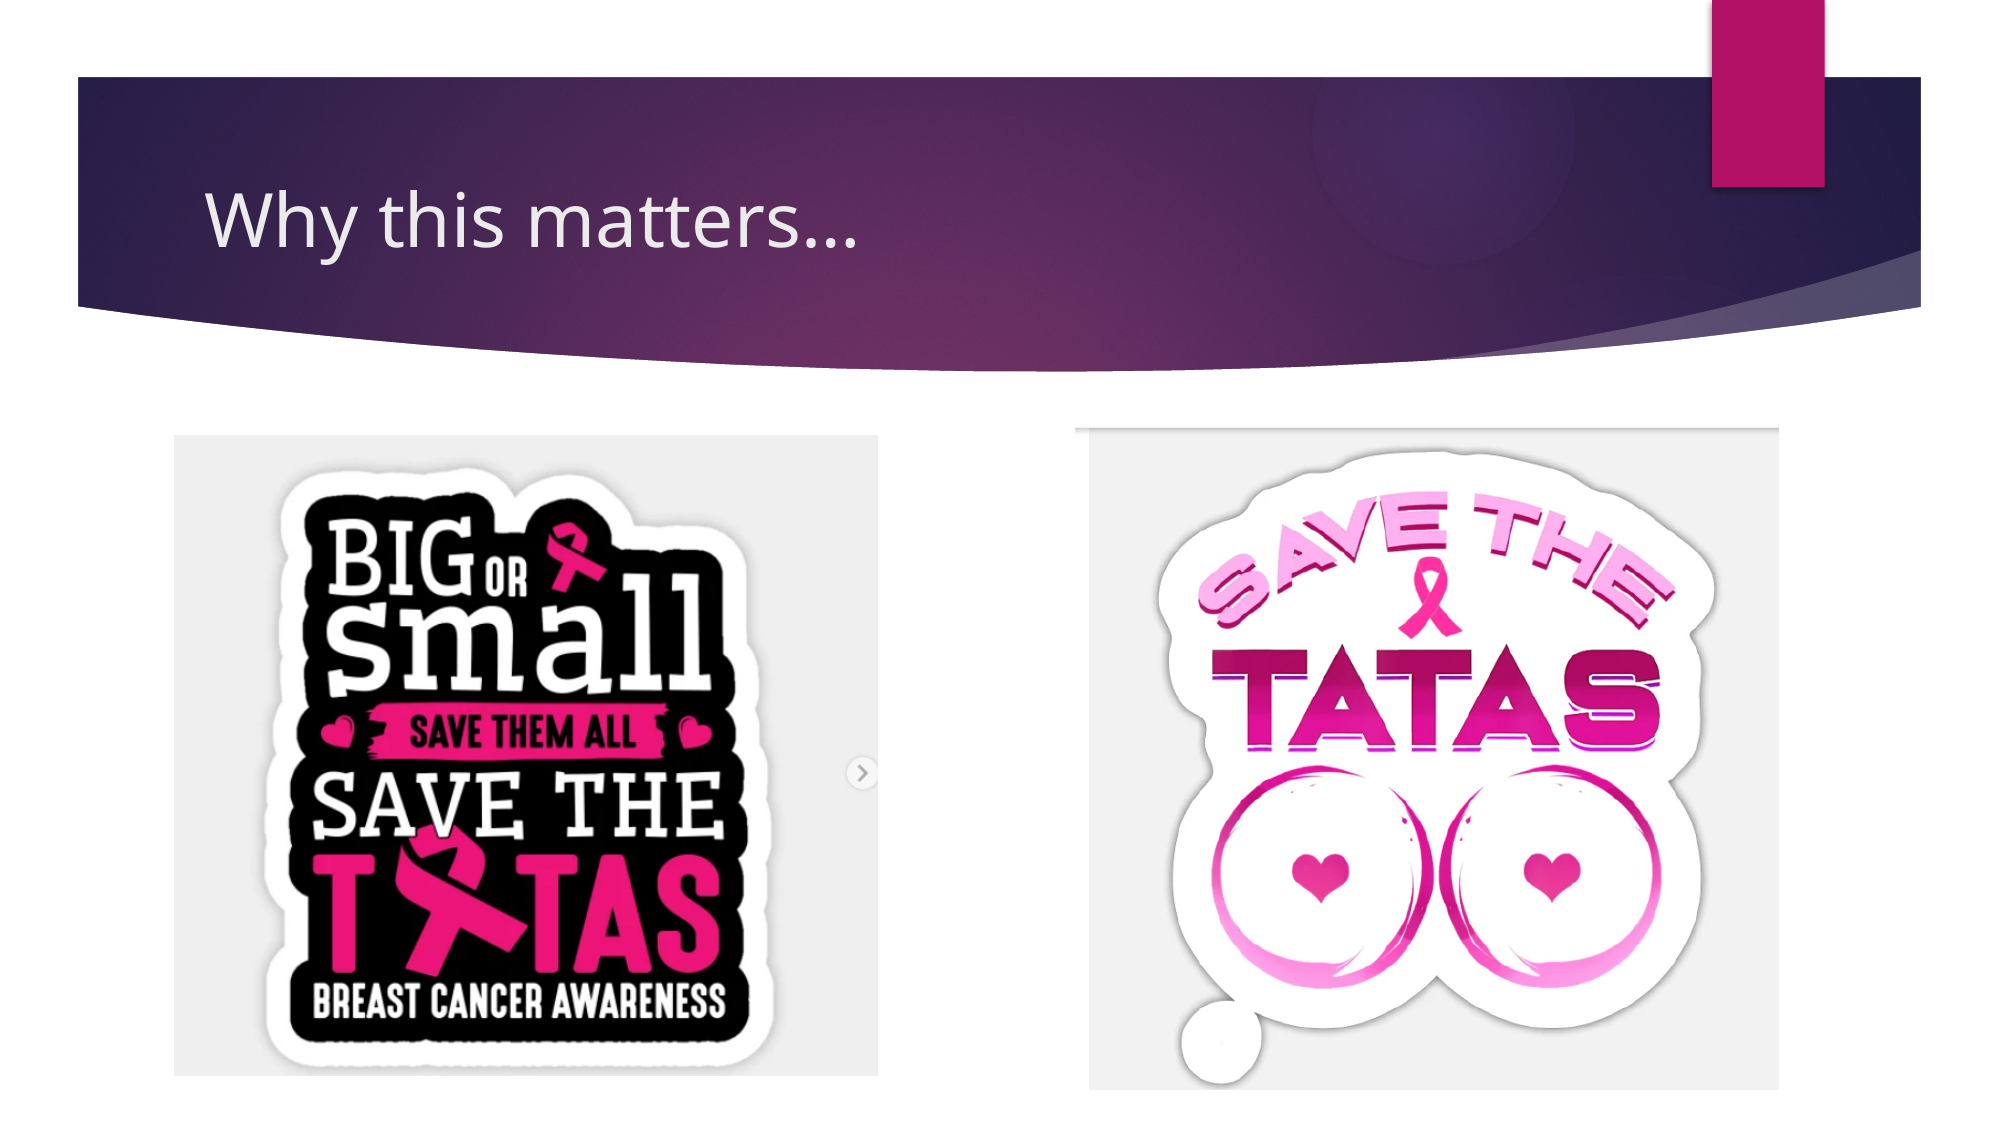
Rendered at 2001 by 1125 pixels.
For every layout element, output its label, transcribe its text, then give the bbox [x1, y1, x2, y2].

title Why this matters… [189, 159, 1627, 276]
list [1074, 426, 1780, 1090]
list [173, 435, 879, 1077]
